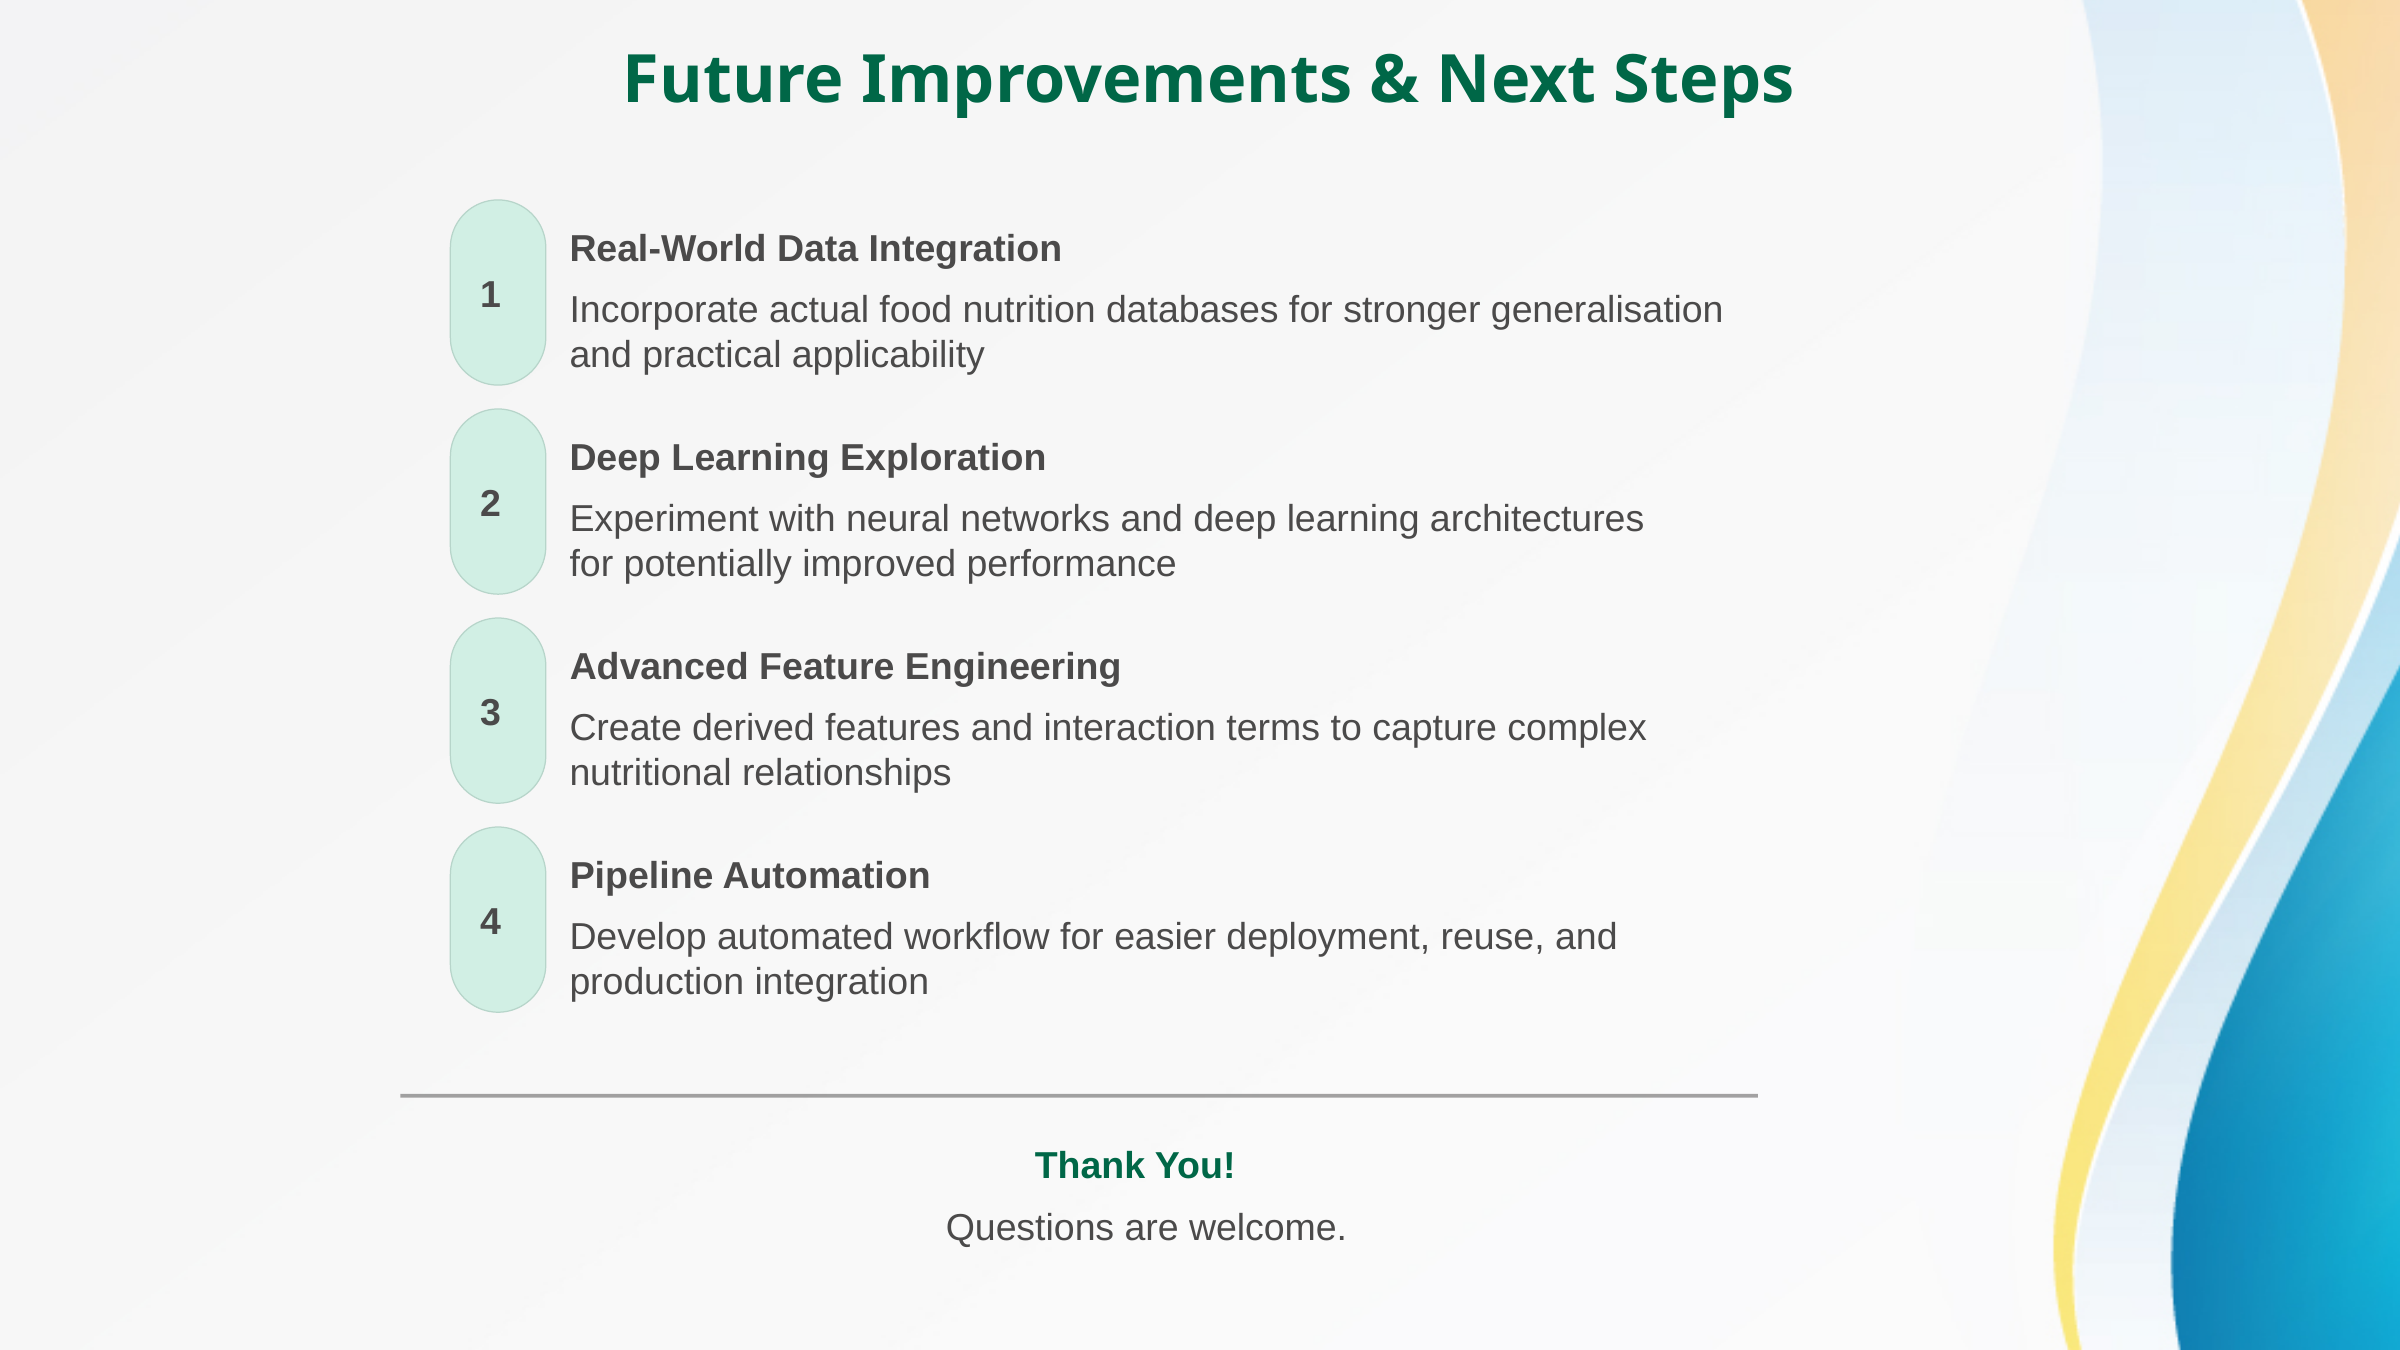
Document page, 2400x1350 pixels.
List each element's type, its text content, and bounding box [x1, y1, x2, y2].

text_box [400, 1093, 1758, 1098]
text_box 2 [480, 479, 516, 524]
text_box Thank You! [1034, 1141, 1246, 1203]
text_box [450, 827, 546, 1013]
text_box Real-World Data Integration [569, 223, 996, 262]
text_box Advanced Feature Engineering [569, 641, 1035, 680]
text_box 1 [480, 270, 516, 315]
text_box [450, 618, 546, 804]
text_box 4 [480, 897, 516, 942]
text_box Incorporate actual food nutrition databases for stronger generalisation and practical applicability [569, 284, 1754, 437]
text_box Deep Learning Exploration [569, 432, 979, 471]
picture [0, 0, 2400, 1350]
text_box Experiment with neural networks and deep learning architectures for potentially improved performance [569, 493, 1659, 678]
text_box Future Improvements & Next Steps [622, 35, 1846, 180]
text_box [450, 408, 546, 595]
text_box Pipeline Automation [569, 850, 883, 889]
text_box 3 [480, 688, 516, 733]
text_box Develop automated workflow for easier deployment, reuse, and production integration [569, 912, 1802, 1051]
text_box [450, 199, 546, 386]
text_box Questions are welcome. [882, 1203, 1421, 1260]
text_box Create derived features and interaction terms to capture complex nutritional relationships [569, 702, 1802, 855]
